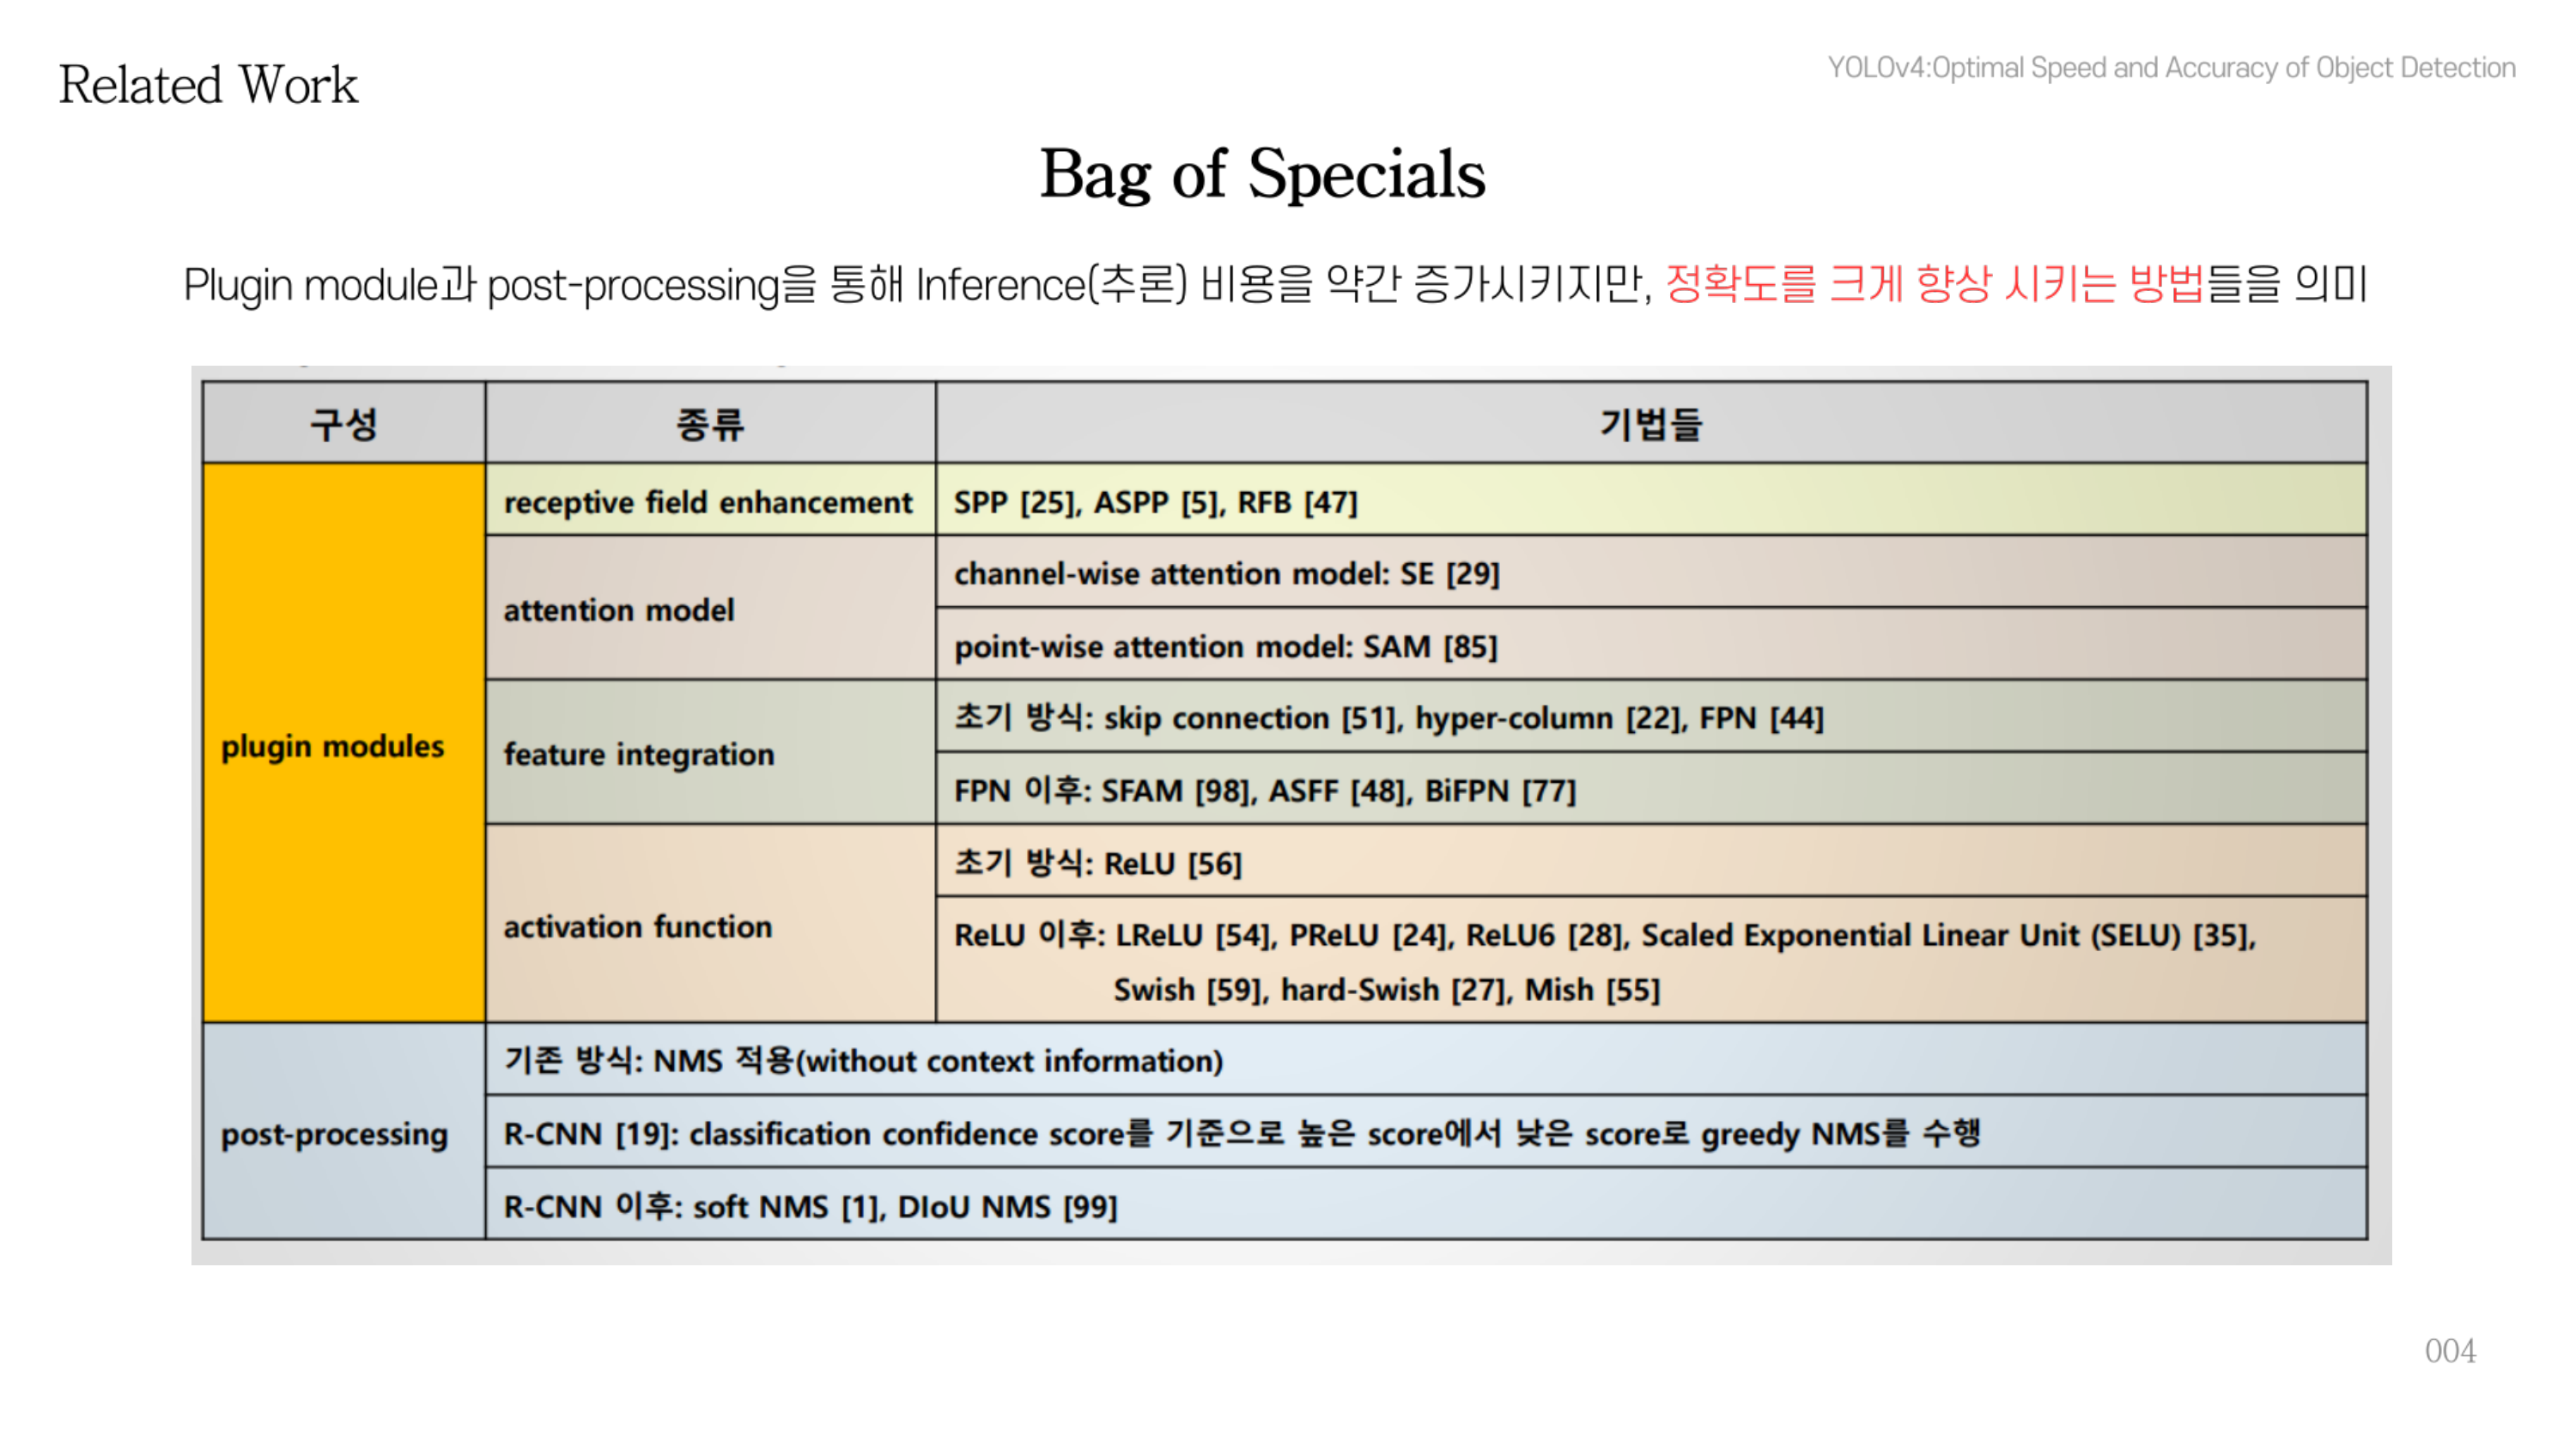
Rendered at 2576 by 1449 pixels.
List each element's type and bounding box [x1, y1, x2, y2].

picture [1716, 43, 2537, 97]
text_box [191, 366, 2392, 1266]
picture [177, 248, 2389, 330]
picture [50, 38, 385, 136]
picture [839, 113, 1519, 239]
picture [2352, 1323, 2492, 1382]
